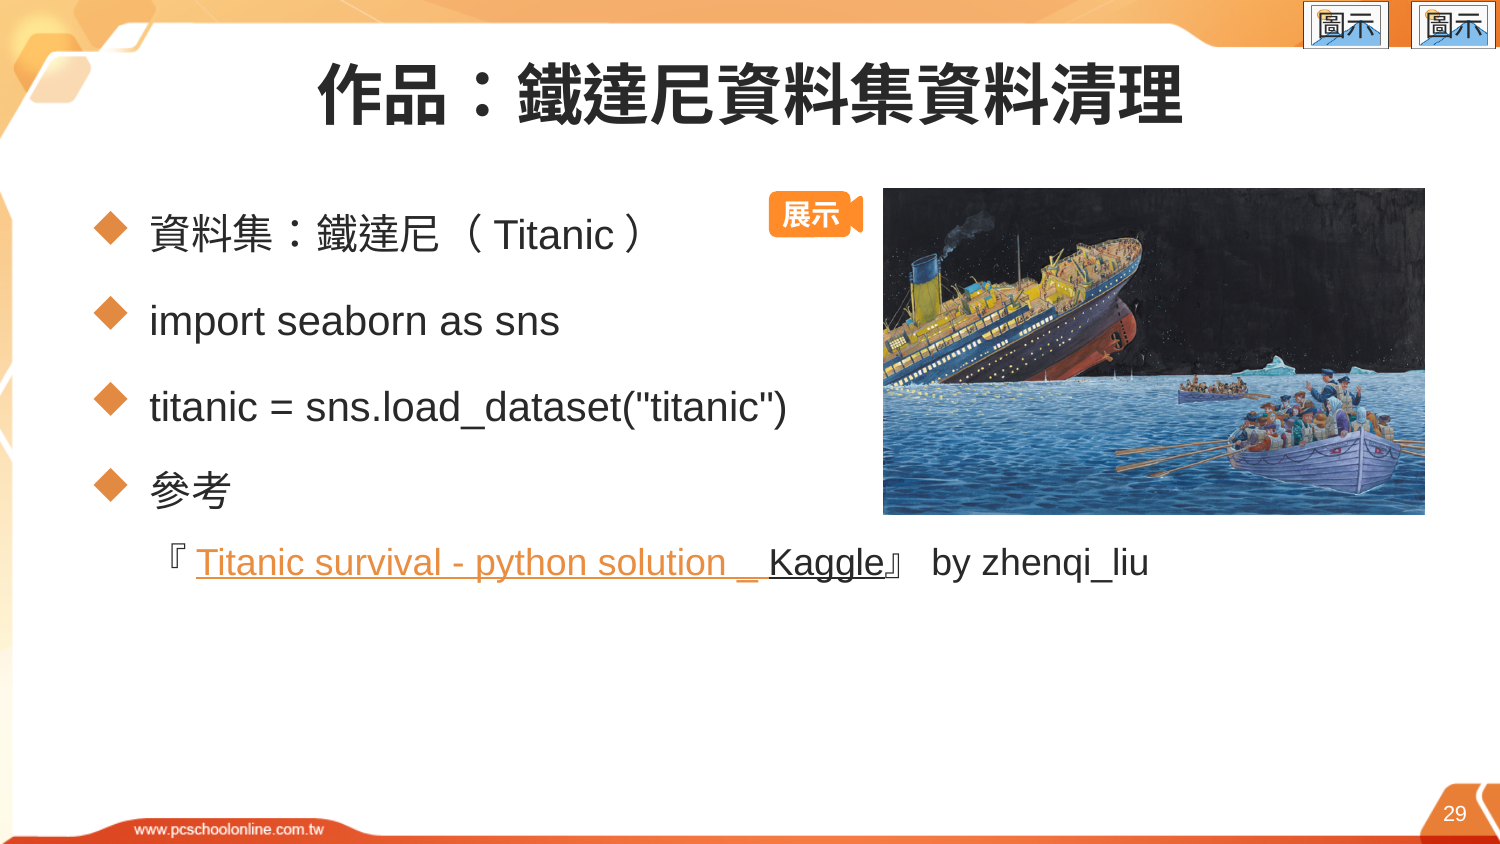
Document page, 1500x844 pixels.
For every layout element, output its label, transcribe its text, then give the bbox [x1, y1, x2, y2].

list 資料集：鐵達尼（Titanic） import seaborn as sns titanic = sns.load_dataset("titanic") 參考 『Titanic survival - python solution _ Kaggle』by zhenqi_liu [75, 175, 1425, 789]
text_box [755, 188, 868, 240]
picture [0, 0, 1500, 844]
title 作品：鐵達尼資料集資料清理 [75, 46, 1425, 163]
slide_number 29 [1422, 790, 1488, 836]
